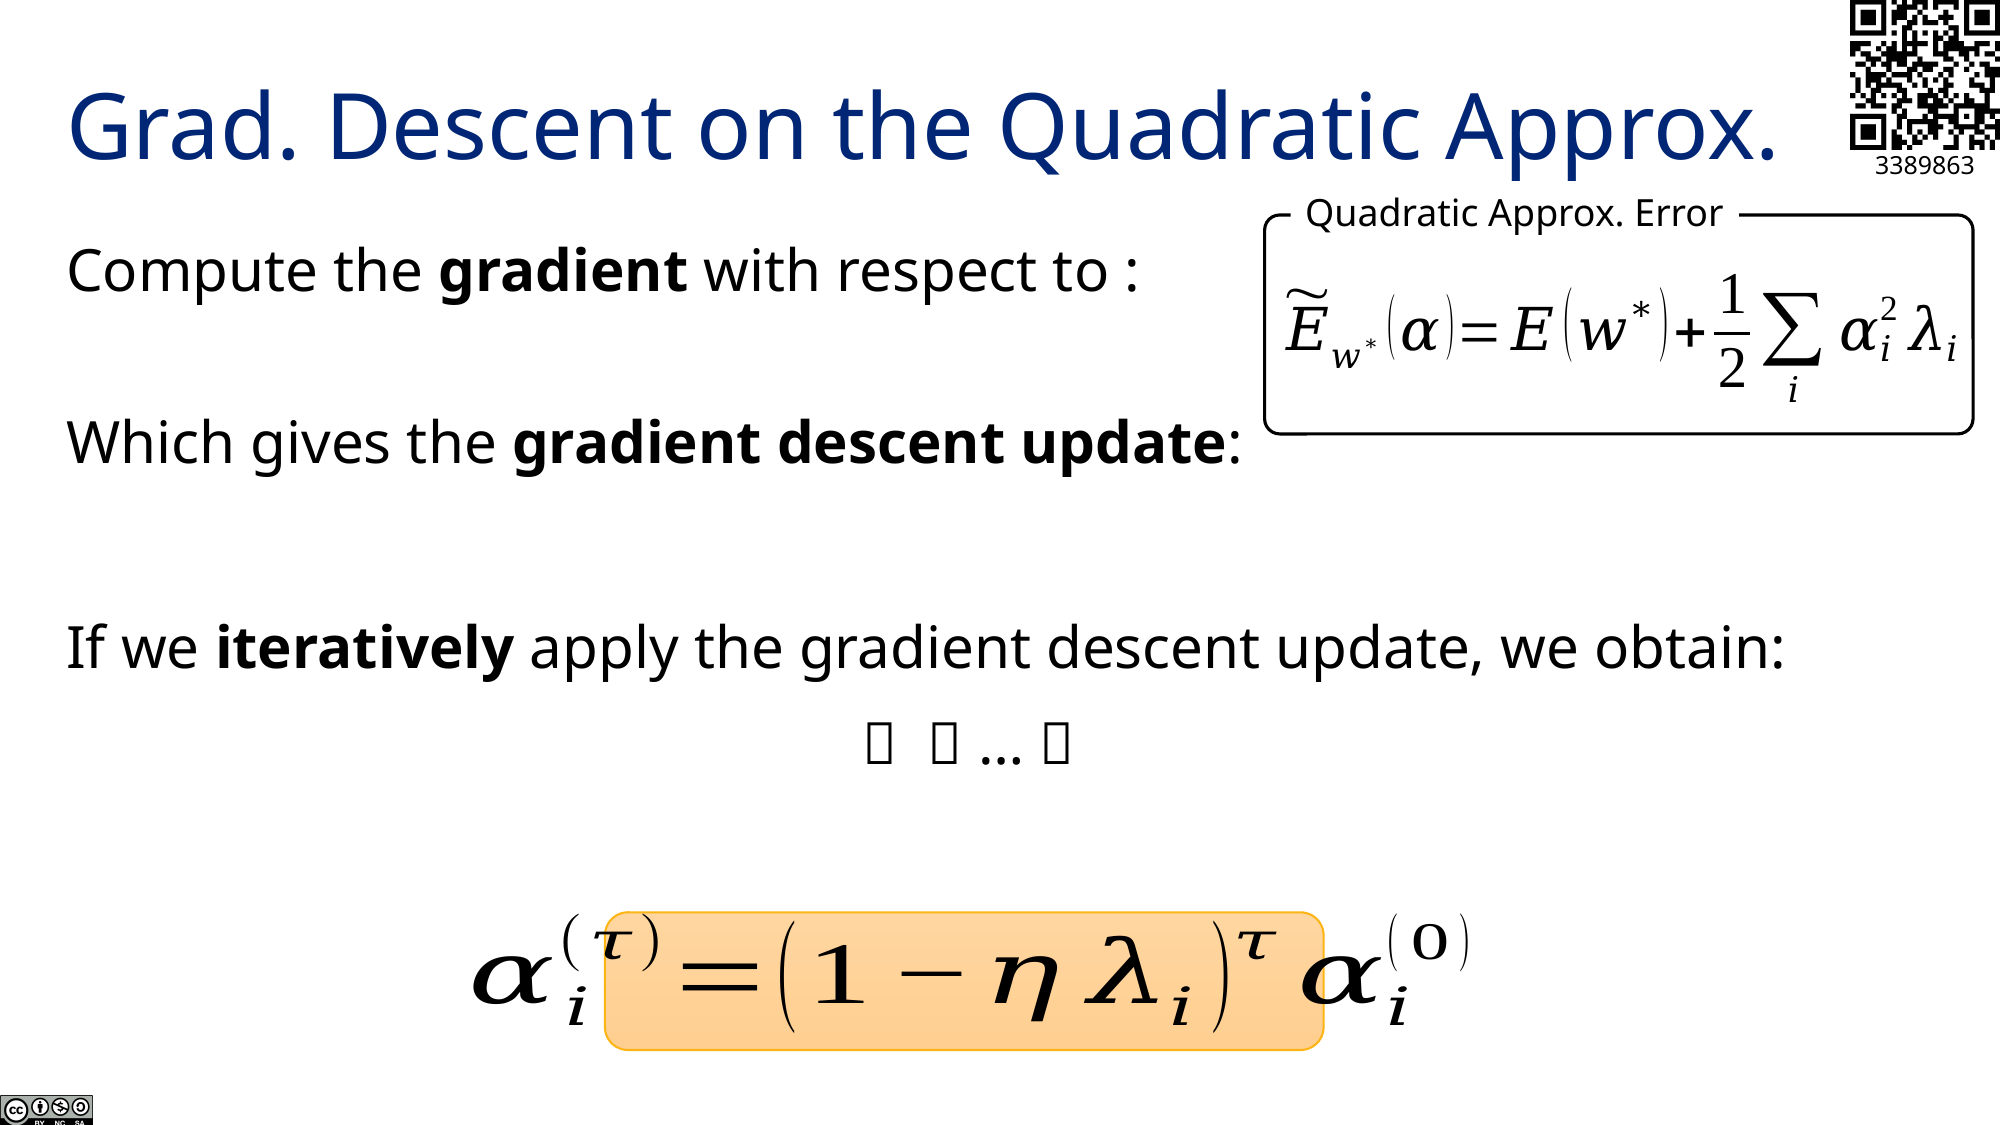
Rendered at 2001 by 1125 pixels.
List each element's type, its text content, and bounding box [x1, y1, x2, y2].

picture [0, 1095, 93, 1125]
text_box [1264, 181, 1974, 435]
picture [1850, 0, 2000, 150]
text_box [603, 911, 1325, 1052]
title Grad. Descent on the Quadratic Approx. [51, 44, 1949, 216]
